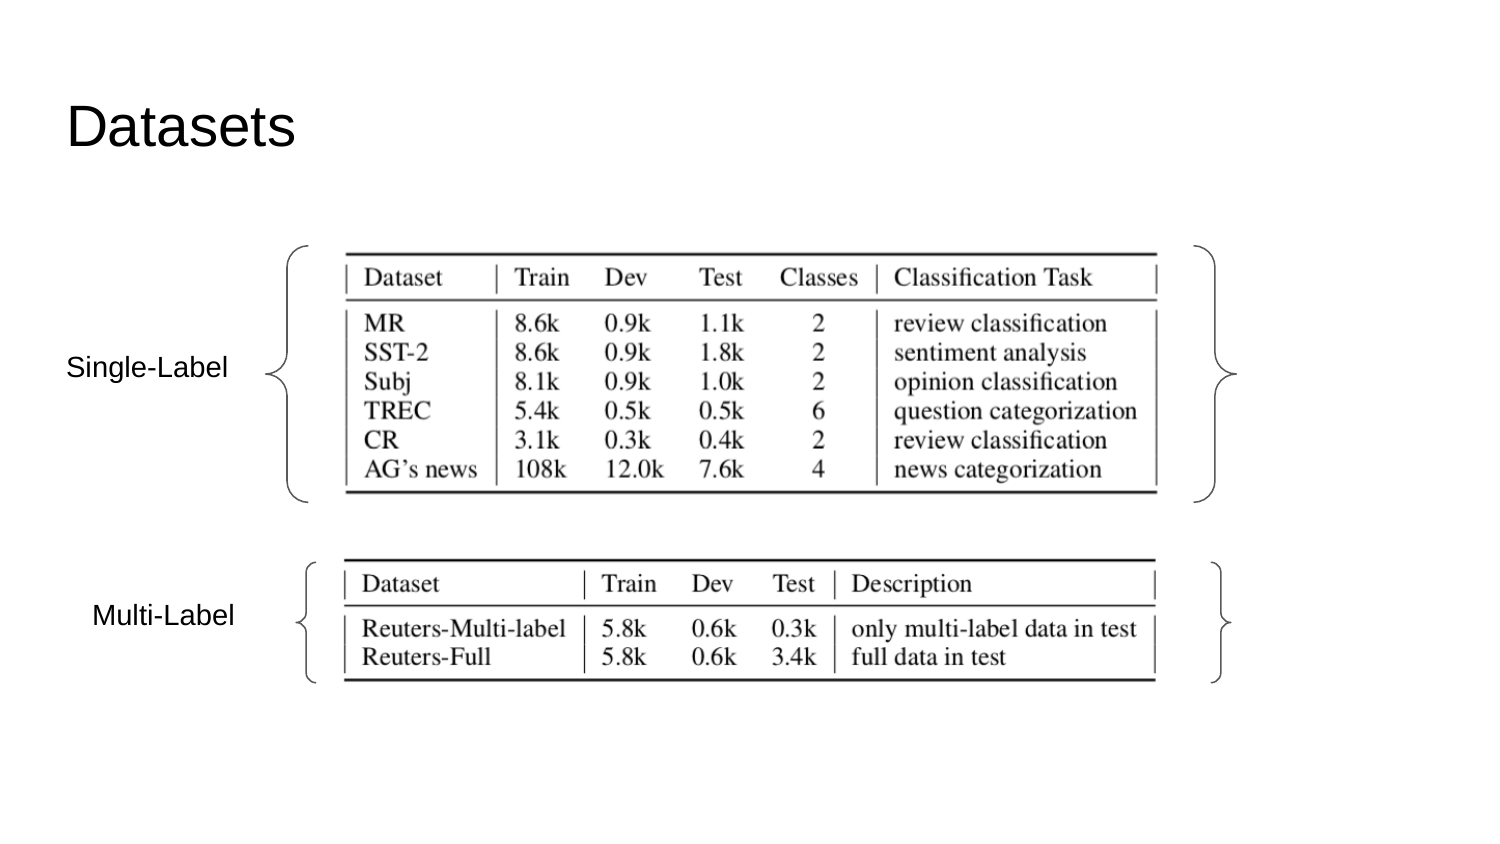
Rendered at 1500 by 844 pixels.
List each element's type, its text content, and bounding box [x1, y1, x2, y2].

picture [334, 553, 1166, 692]
title Datasets [51, 72, 1449, 167]
text_box [296, 562, 329, 683]
text_box Single-Label [51, 332, 271, 416]
text_box Multi-Label [77, 581, 297, 664]
picture [334, 238, 1166, 509]
text_box [265, 245, 329, 503]
text_box [1170, 562, 1231, 683]
text_box [1170, 245, 1237, 503]
